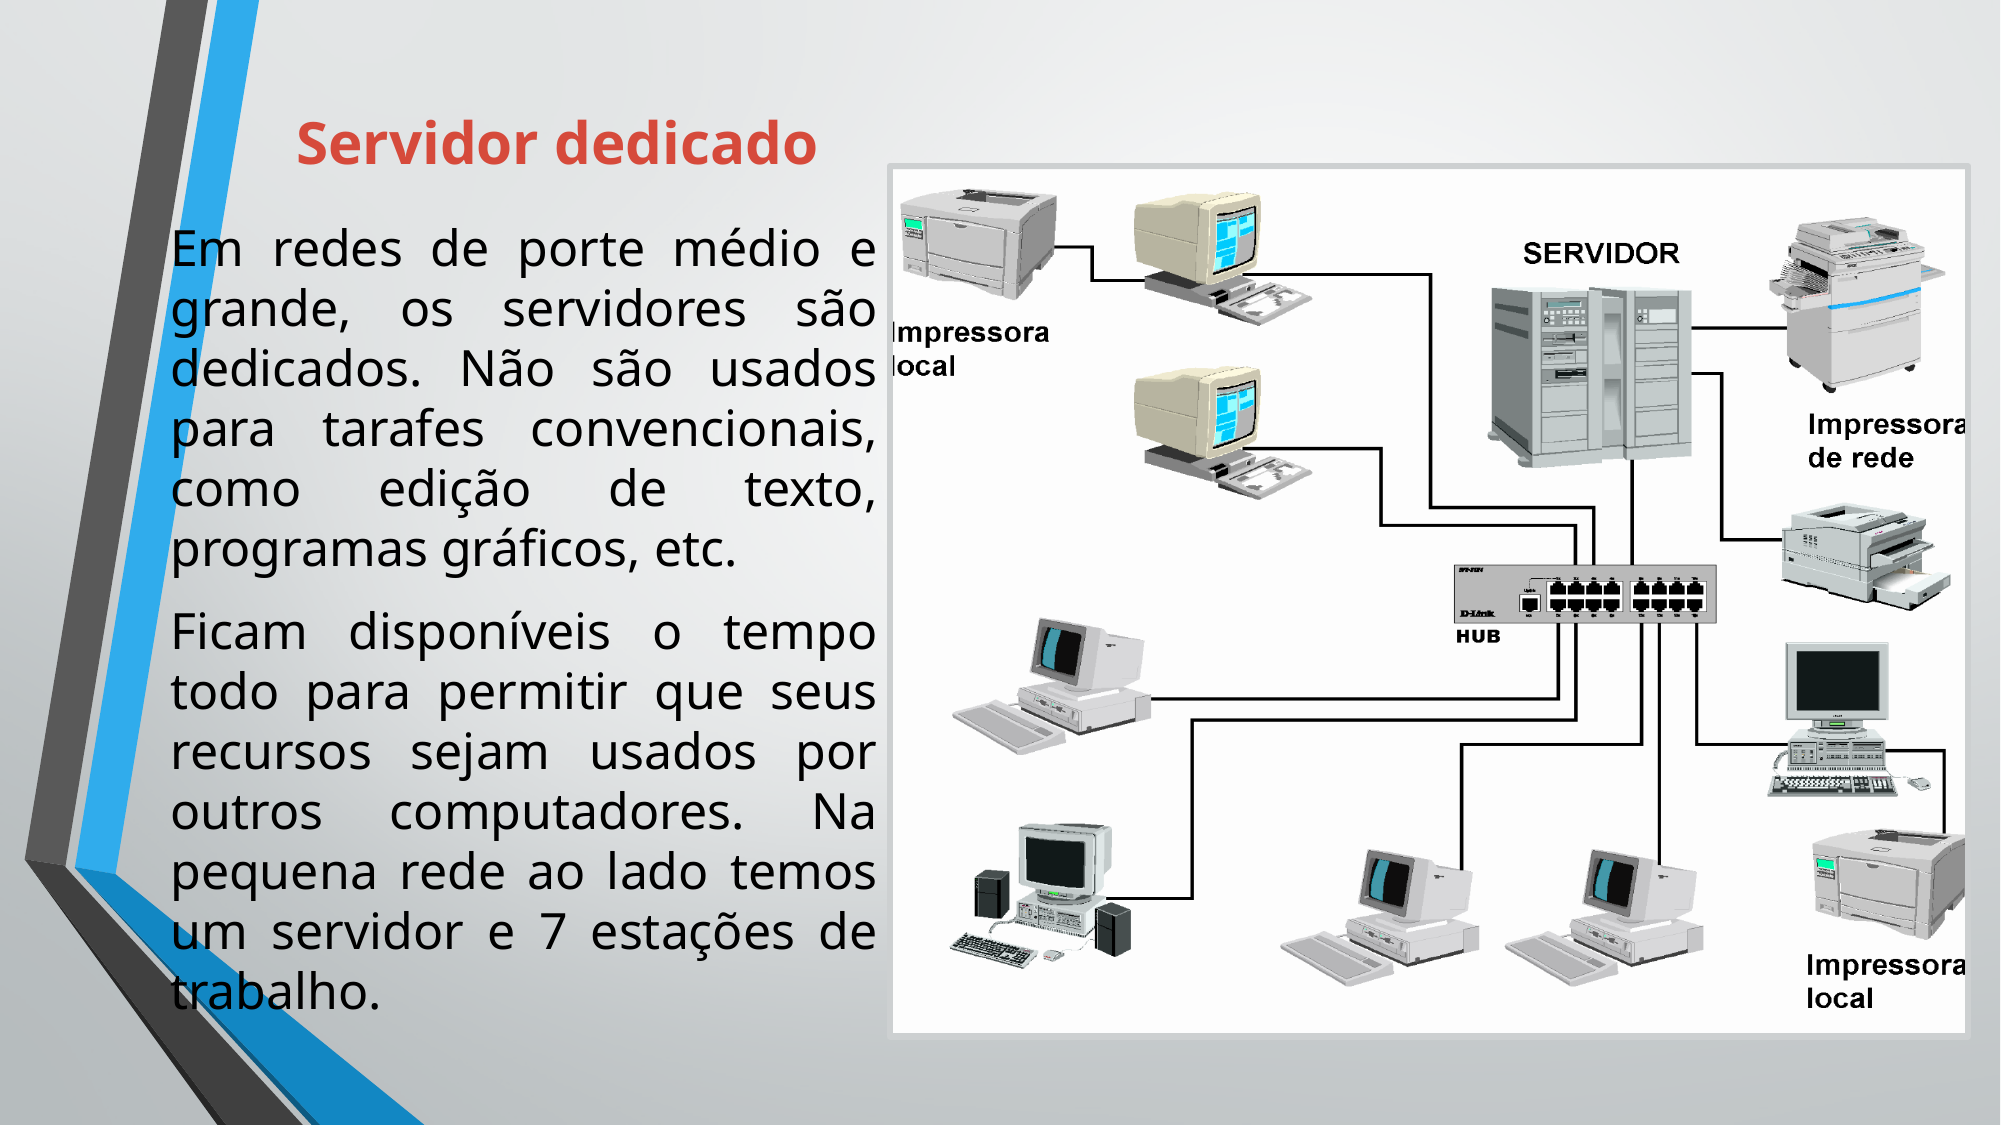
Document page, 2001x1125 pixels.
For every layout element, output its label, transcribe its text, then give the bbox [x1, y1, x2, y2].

title Servidor dedicado [243, 37, 872, 184]
picture [893, 64, 1965, 1125]
list Em redes de porte médio e grande, os servidores são dedicados. Não são usados para tarafes convencionais, como edição de texto, programas gráficos, etc. Ficam disponíveis o tempo todo para permitir que seus recursos sejam usados por outros computadores. Na pequena rede ao lado temos um servidor e 7 estações de trabalho. [155, 202, 887, 1034]
